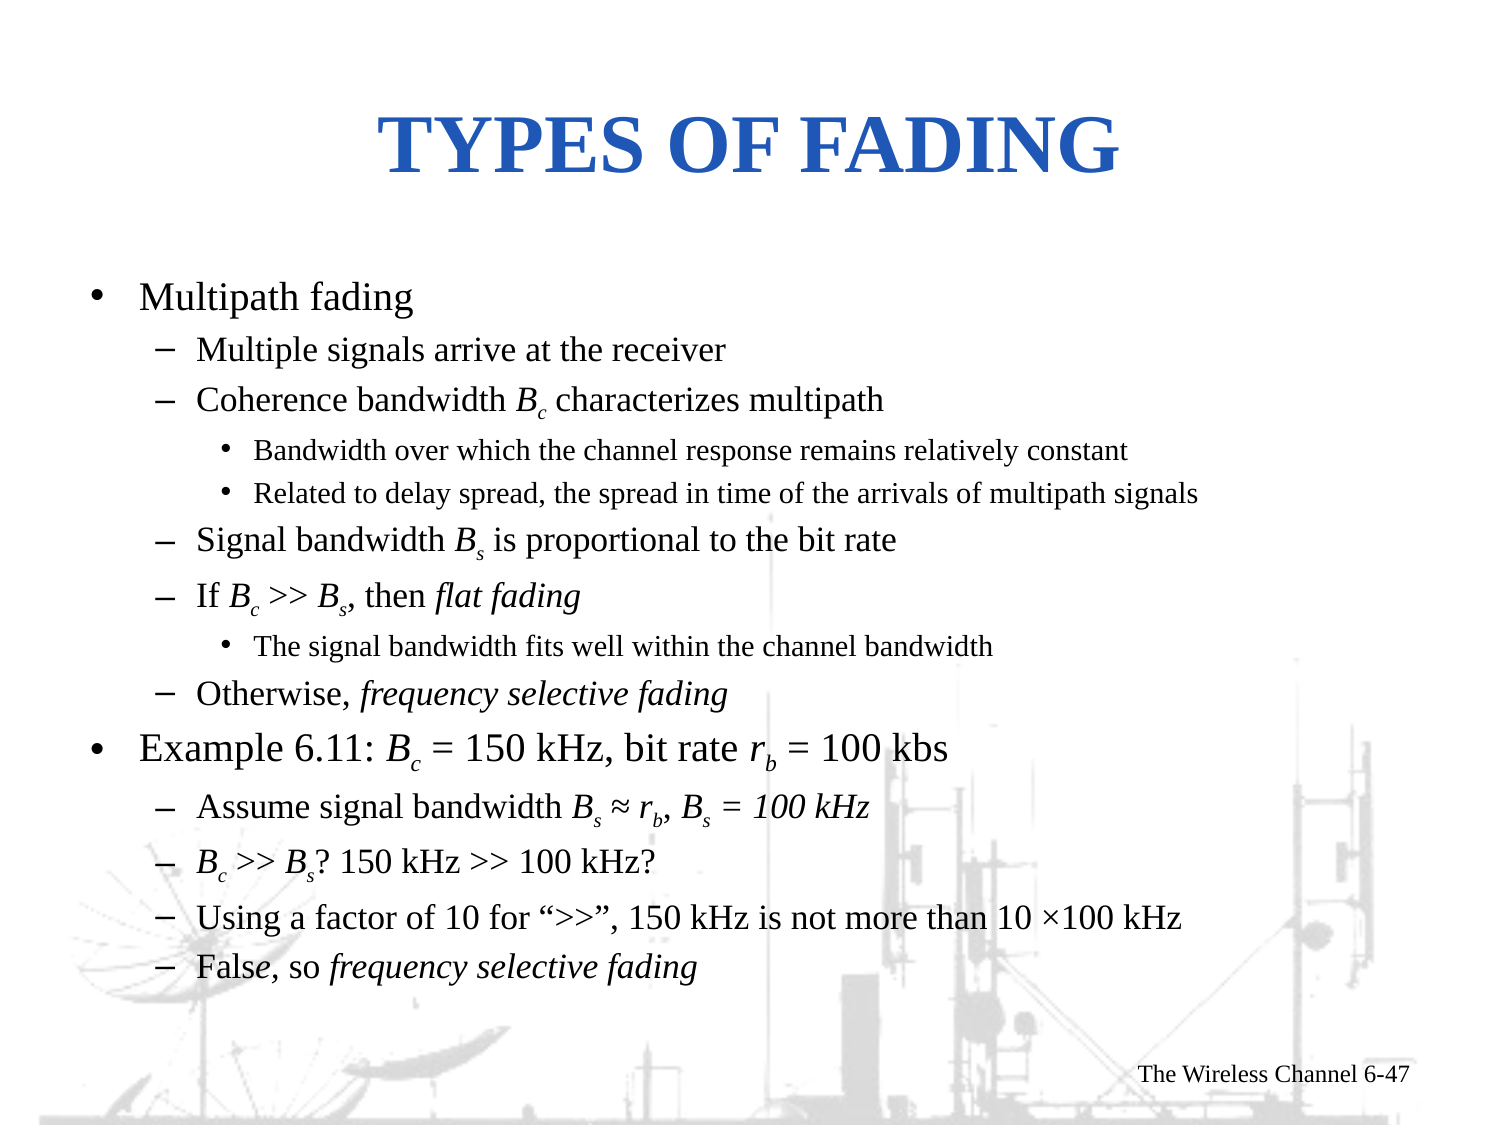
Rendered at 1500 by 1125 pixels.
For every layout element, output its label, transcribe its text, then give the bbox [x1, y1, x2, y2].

slide_number The Wireless Channel 6-47 [893, 1042, 1425, 1103]
title Types of fading [75, 45, 1425, 233]
list Multipath fading Multiple signals arrive at the receiver Coherence bandwidth Bc characterizes multipath Bandwidth over which the channel response remains relatively constant Related to delay spread, the spread in time of the arrivals of multipath signals Signal bandwidth Bs is proportional to the bit rate If Bc >> Bs, then flat fading The signal bandwidth fits well within the channel bandwidth Otherwise, frequency selective fading Example 6.11: Bc = 150 kHz, bit rate rb = 100 kbs Assume signal bandwidth Bs ≈ rb, Bs = 100 kHz Bc >> Bs? 150 kHz >> 100 kHz? Using a factor of 10 for “>>”, 150 kHz is not more than 10 ×100 kHz False, so frequency selective fading [75, 262, 1425, 1005]
